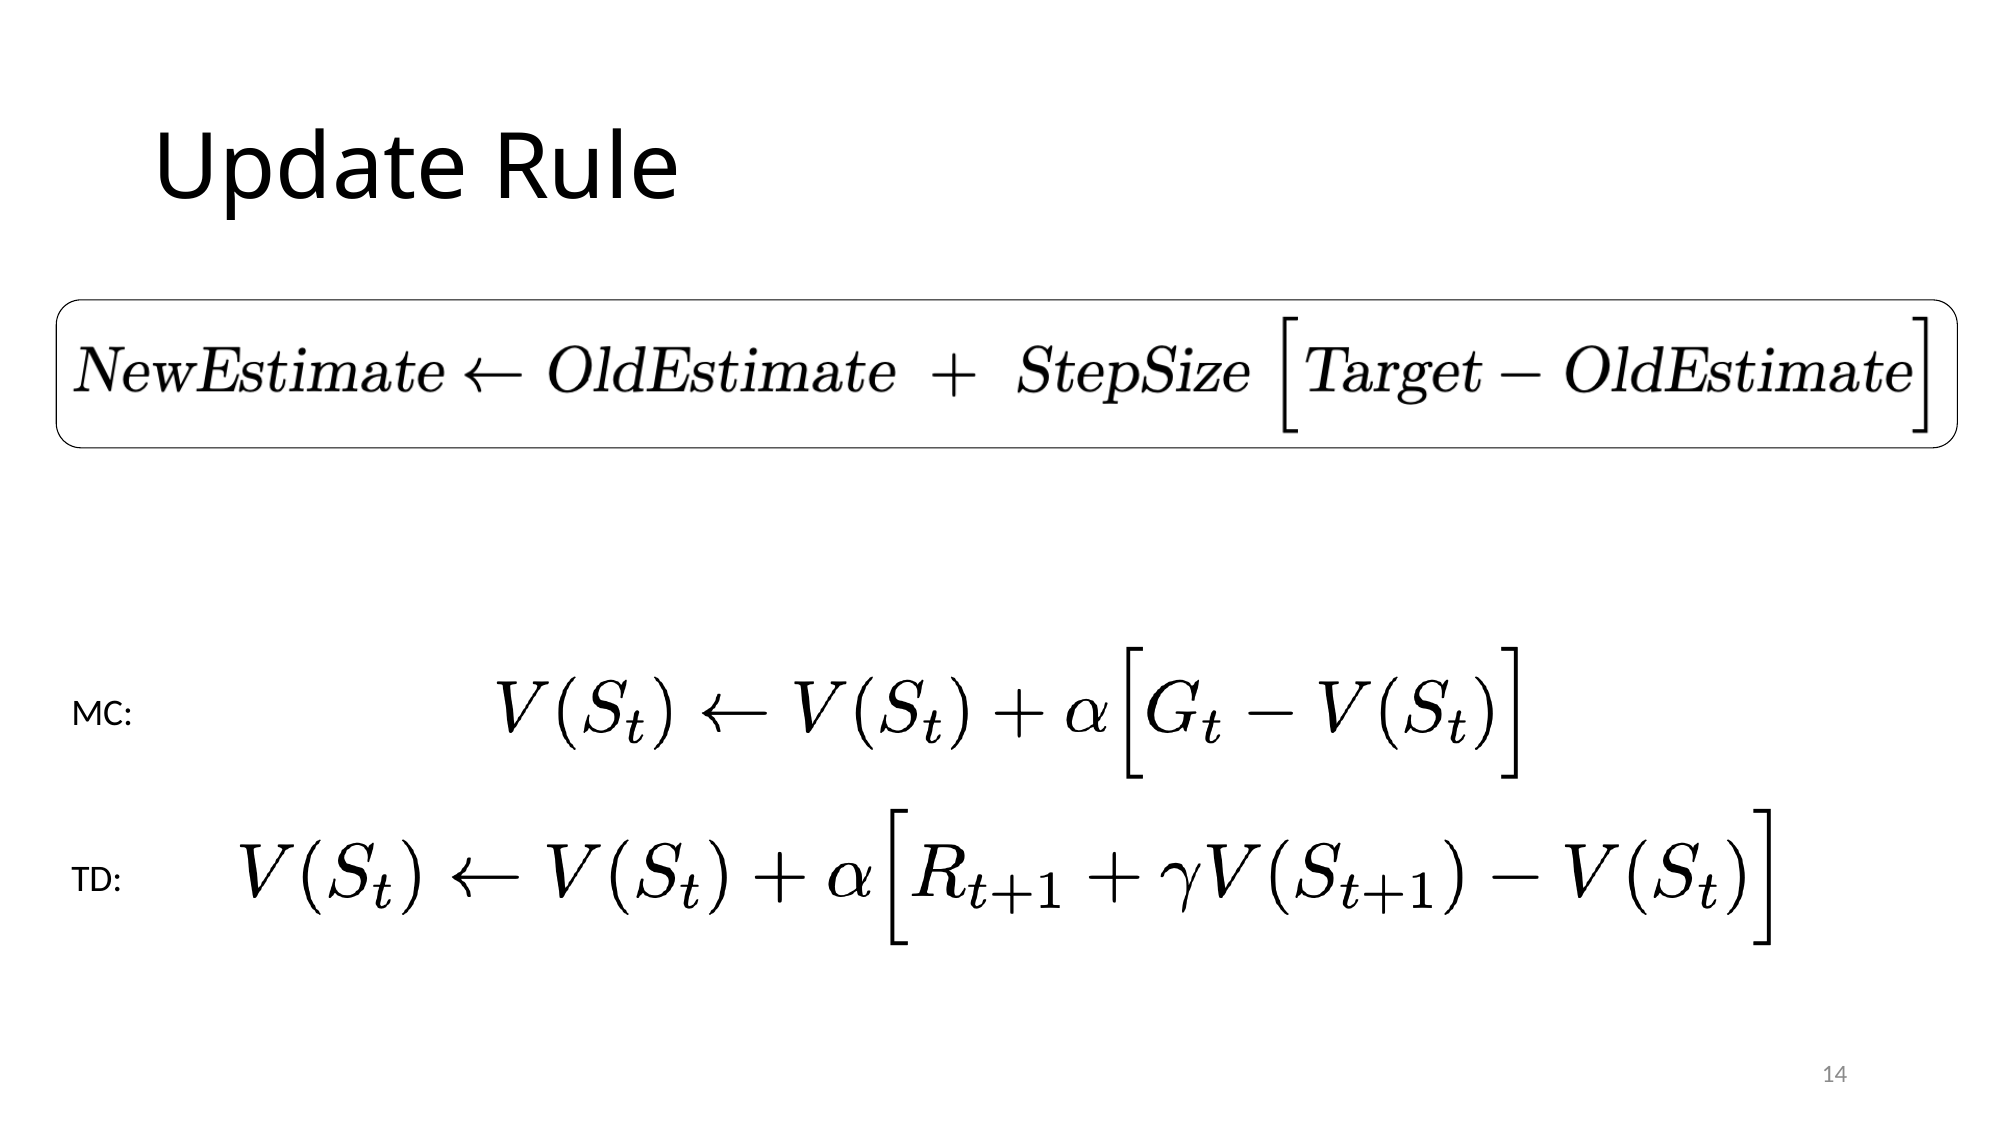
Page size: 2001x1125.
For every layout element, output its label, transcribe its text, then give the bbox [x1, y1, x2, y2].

title Update Rule [137, 59, 1863, 278]
picture [56, 299, 1944, 448]
text_box MC: [56, 680, 149, 741]
text_box [1944, 302, 1958, 446]
picture [213, 627, 1787, 964]
text_box TD: [56, 846, 138, 907]
slide_number 14 [1412, 1042, 1863, 1103]
